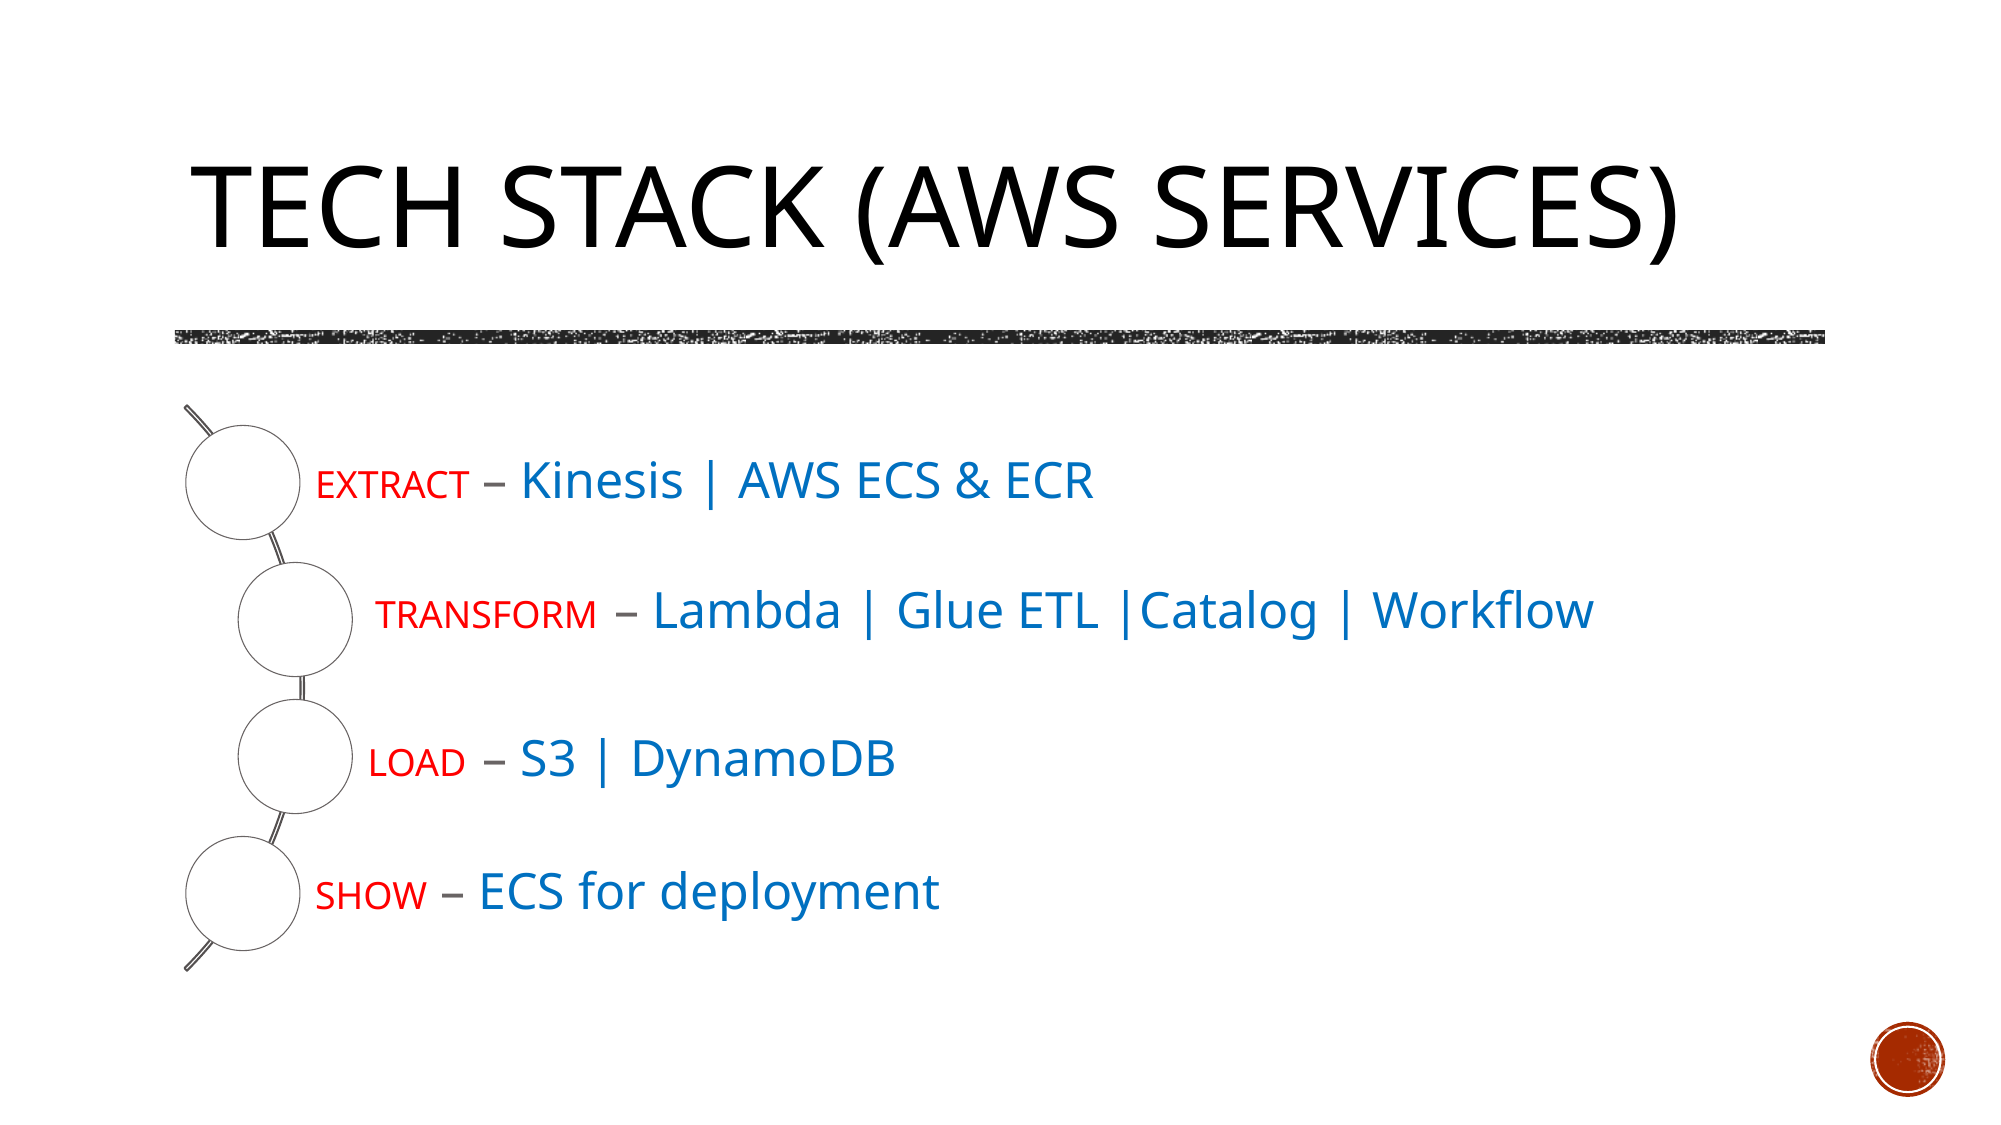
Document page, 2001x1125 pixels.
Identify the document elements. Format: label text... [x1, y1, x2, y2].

title TECH STACK (AWS SERVICES) [175, 79, 1826, 329]
text_box [174, 329, 1826, 344]
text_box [176, 392, 1824, 984]
